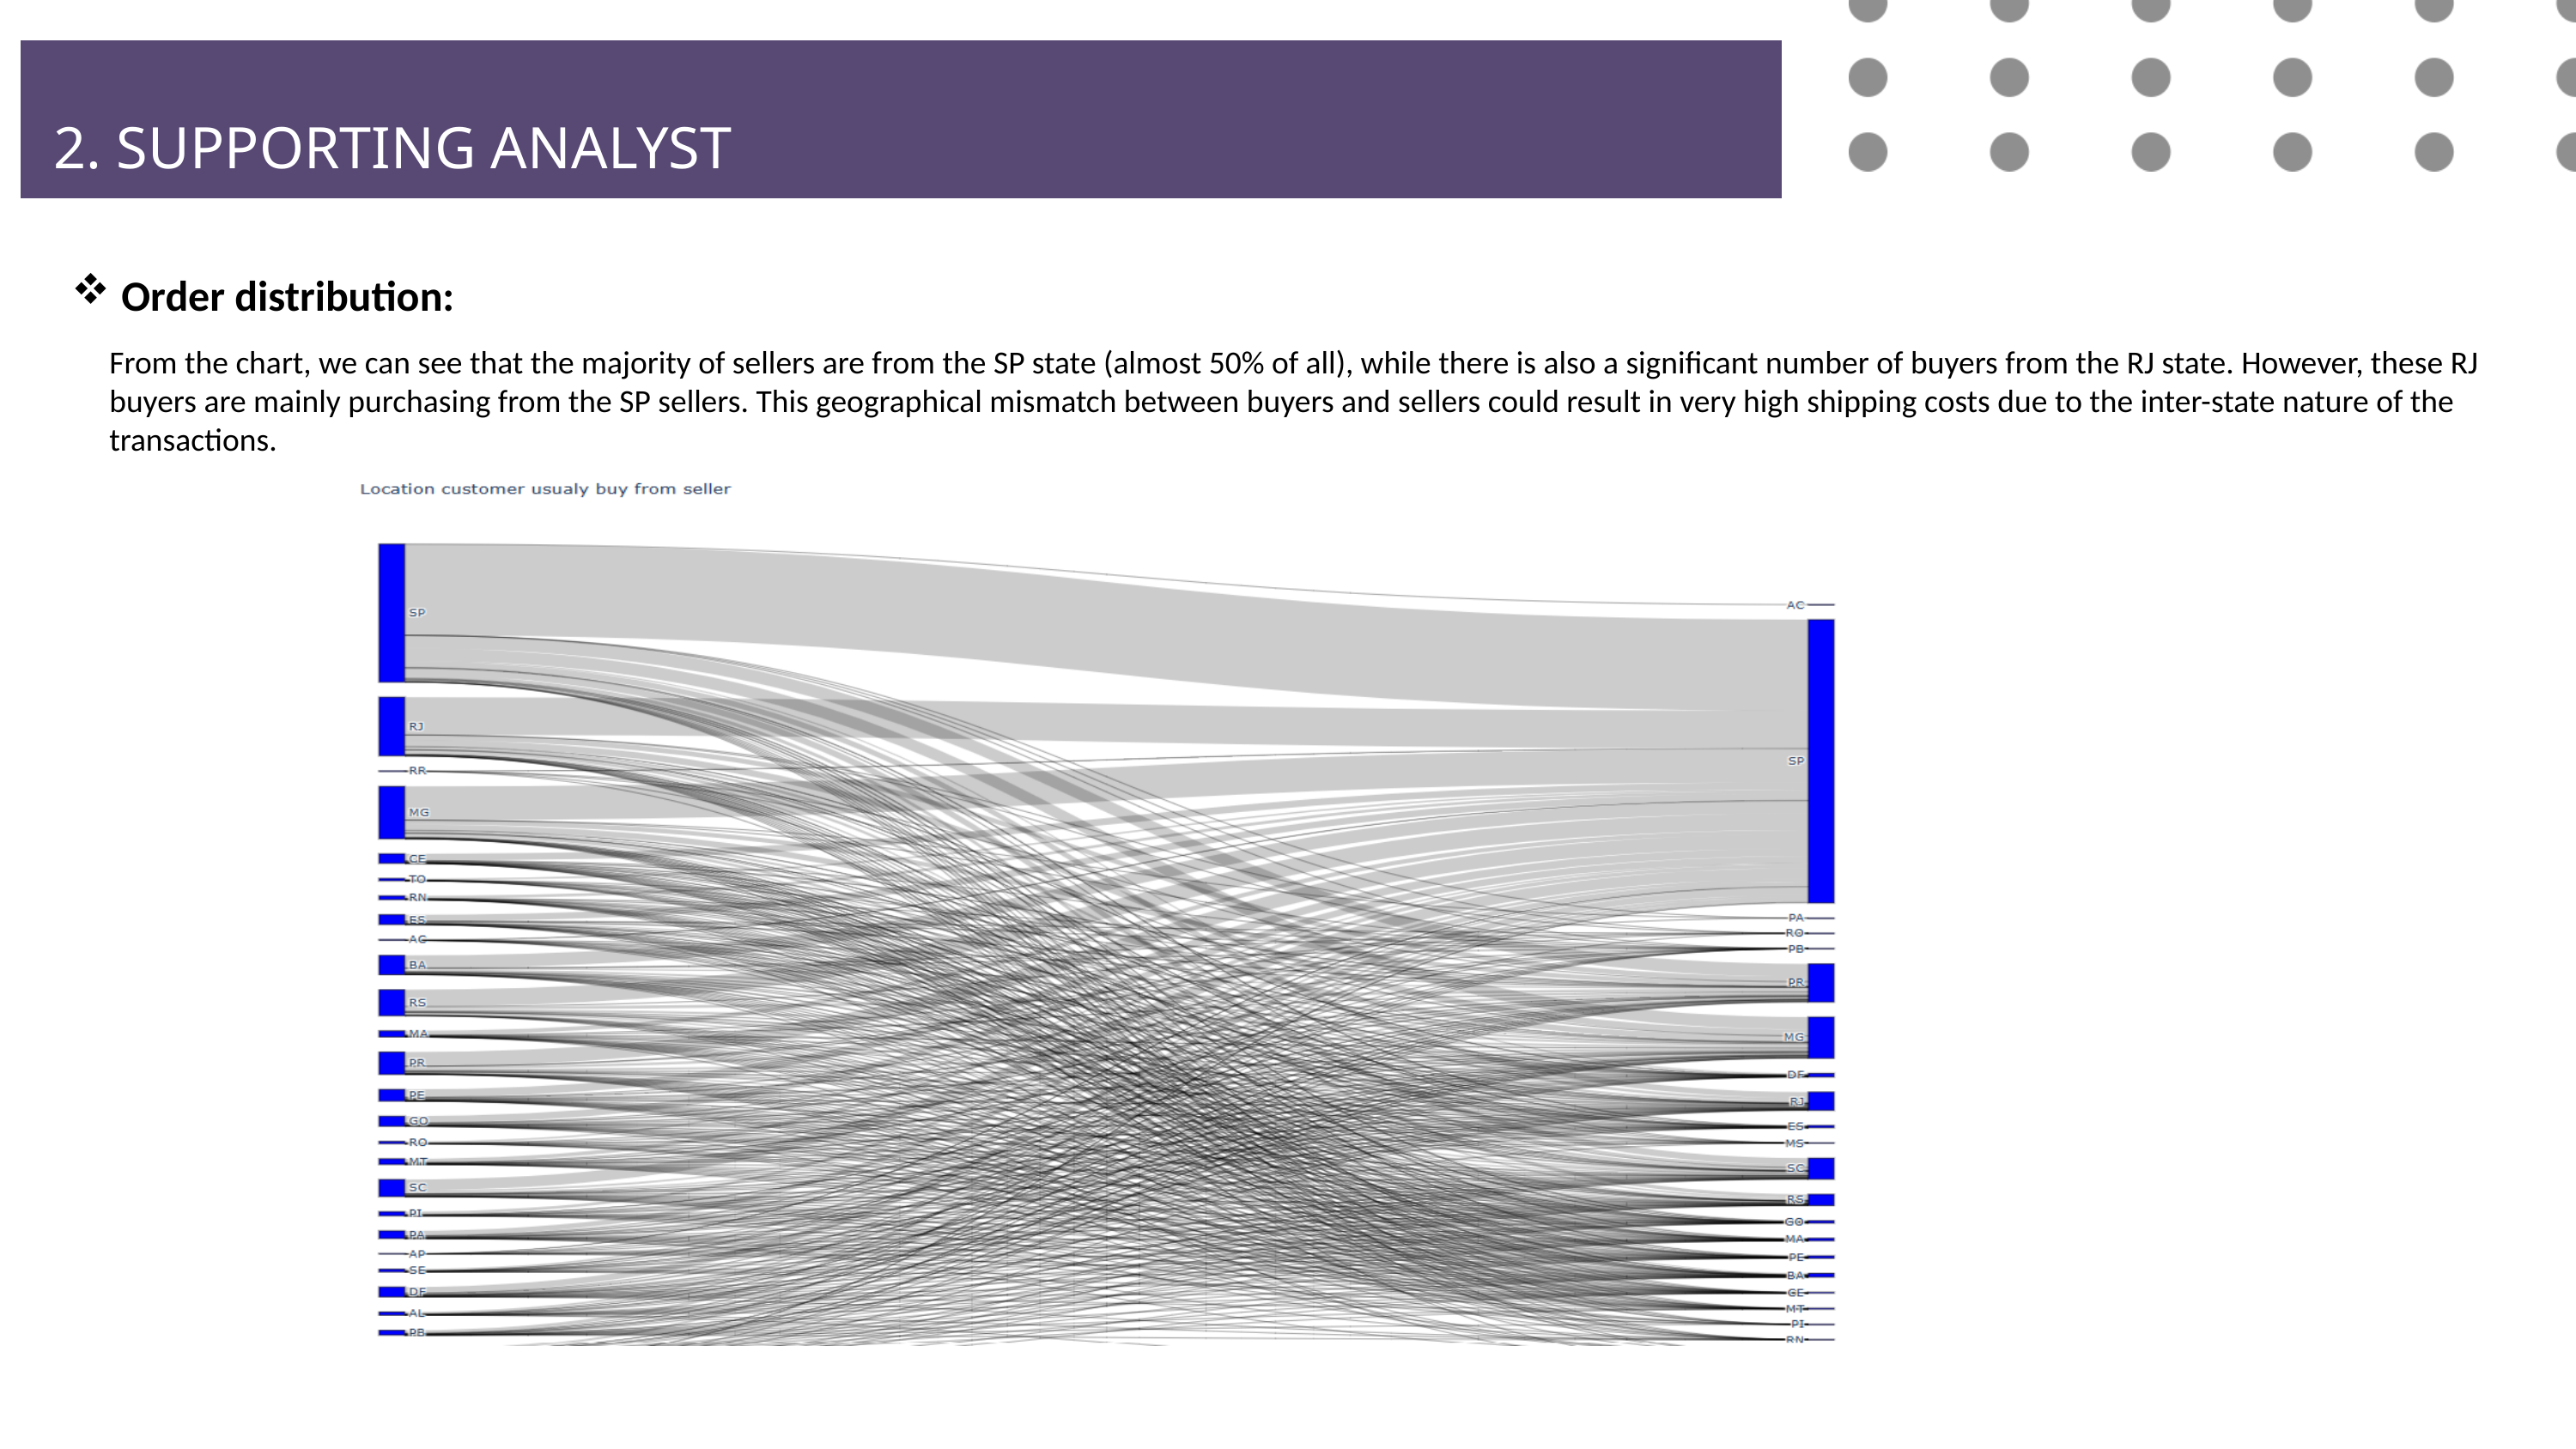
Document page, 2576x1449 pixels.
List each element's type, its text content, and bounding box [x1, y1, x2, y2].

text_box 2. SUPPORTING ANALYST [53, 15, 1996, 180]
text_box From the chart, we can see that the majority of sellers are from the SP state (almost 50% of all), while there is also a significant number of buyers from the RJ state. However, these RJ buyers are mainly purchasing from the SP sellers. This geographical mismatch between buyers and sellers could result in very high shipping costs due to the inter-state nature of the transactions. [96, 335, 2500, 464]
picture [343, 479, 1850, 1346]
text_box [1849, 0, 2576, 172]
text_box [20, 39, 1783, 199]
text_box Order distribution: [58, 262, 468, 327]
